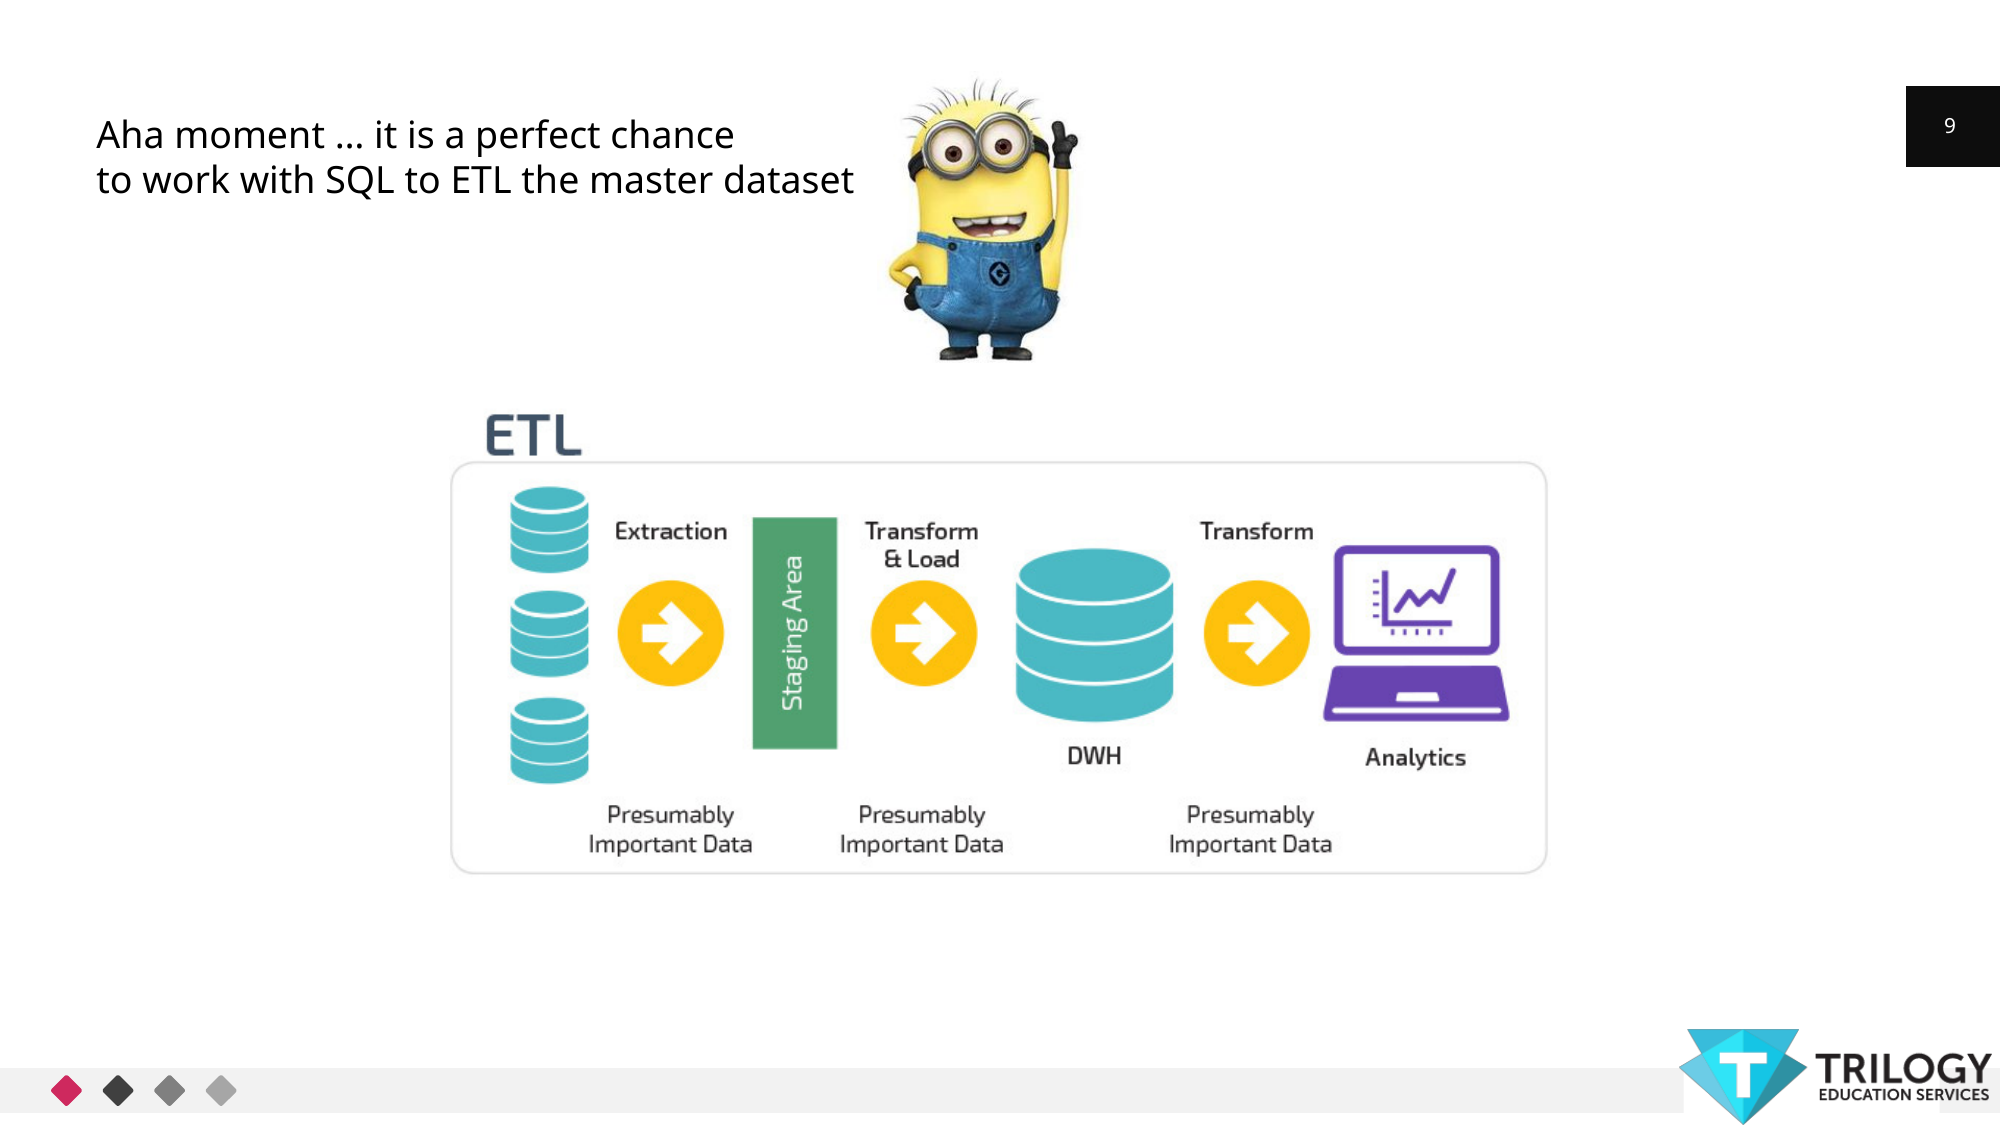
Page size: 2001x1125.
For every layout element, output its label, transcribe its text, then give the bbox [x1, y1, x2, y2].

slide_number 9 [1915, 96, 1985, 157]
picture [1679, 1029, 1992, 1125]
text_box Aha moment … it is a perfect chance to work with SQL to ETL the master dataset [81, 103, 877, 209]
picture [449, 397, 1551, 879]
picture [877, 71, 1123, 366]
